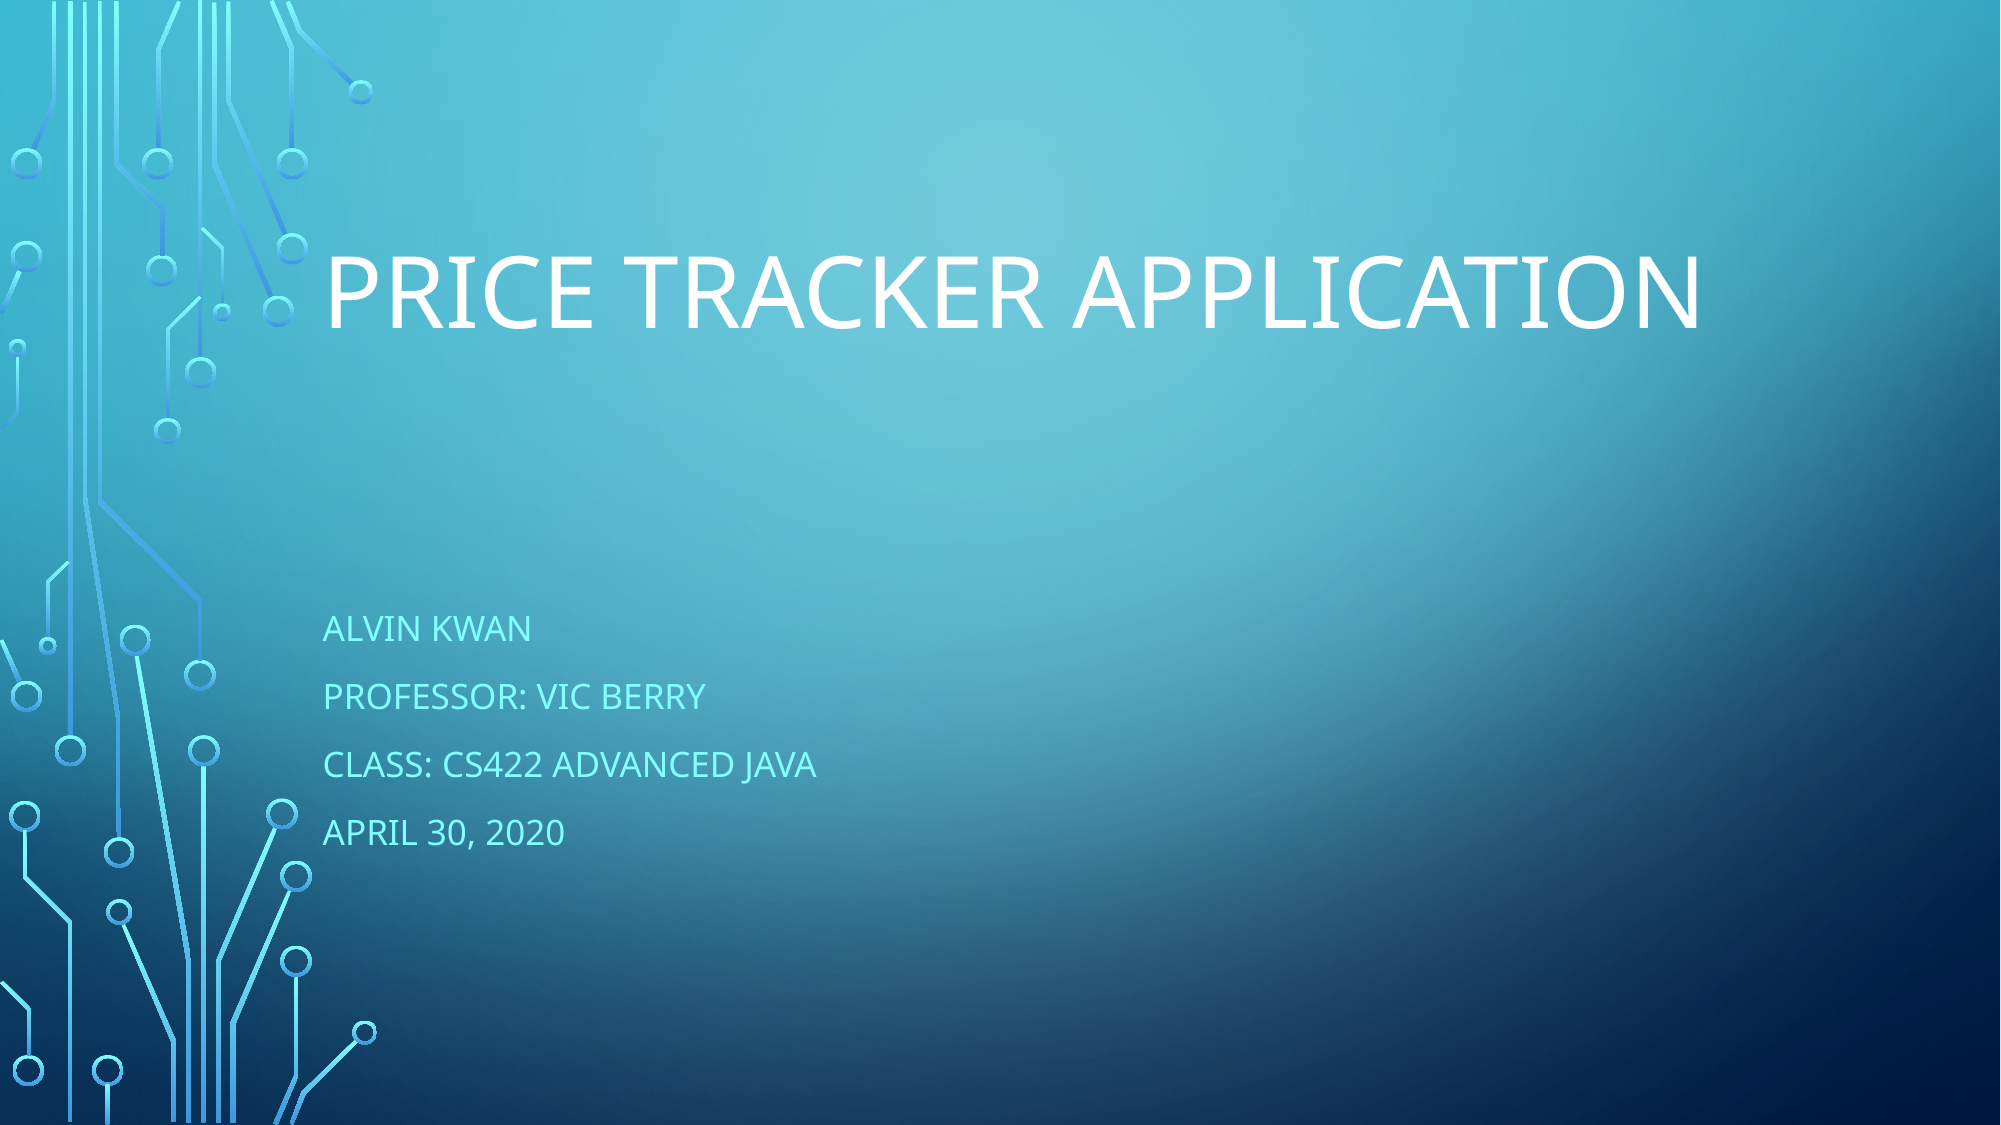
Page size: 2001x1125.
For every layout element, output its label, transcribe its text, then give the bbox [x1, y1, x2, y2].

subtitle Alvin Kwan Professor: vic berry Class: cs422 advanced java April 30, 2020 [307, 590, 1750, 863]
title Price tracker application [307, 0, 1750, 358]
